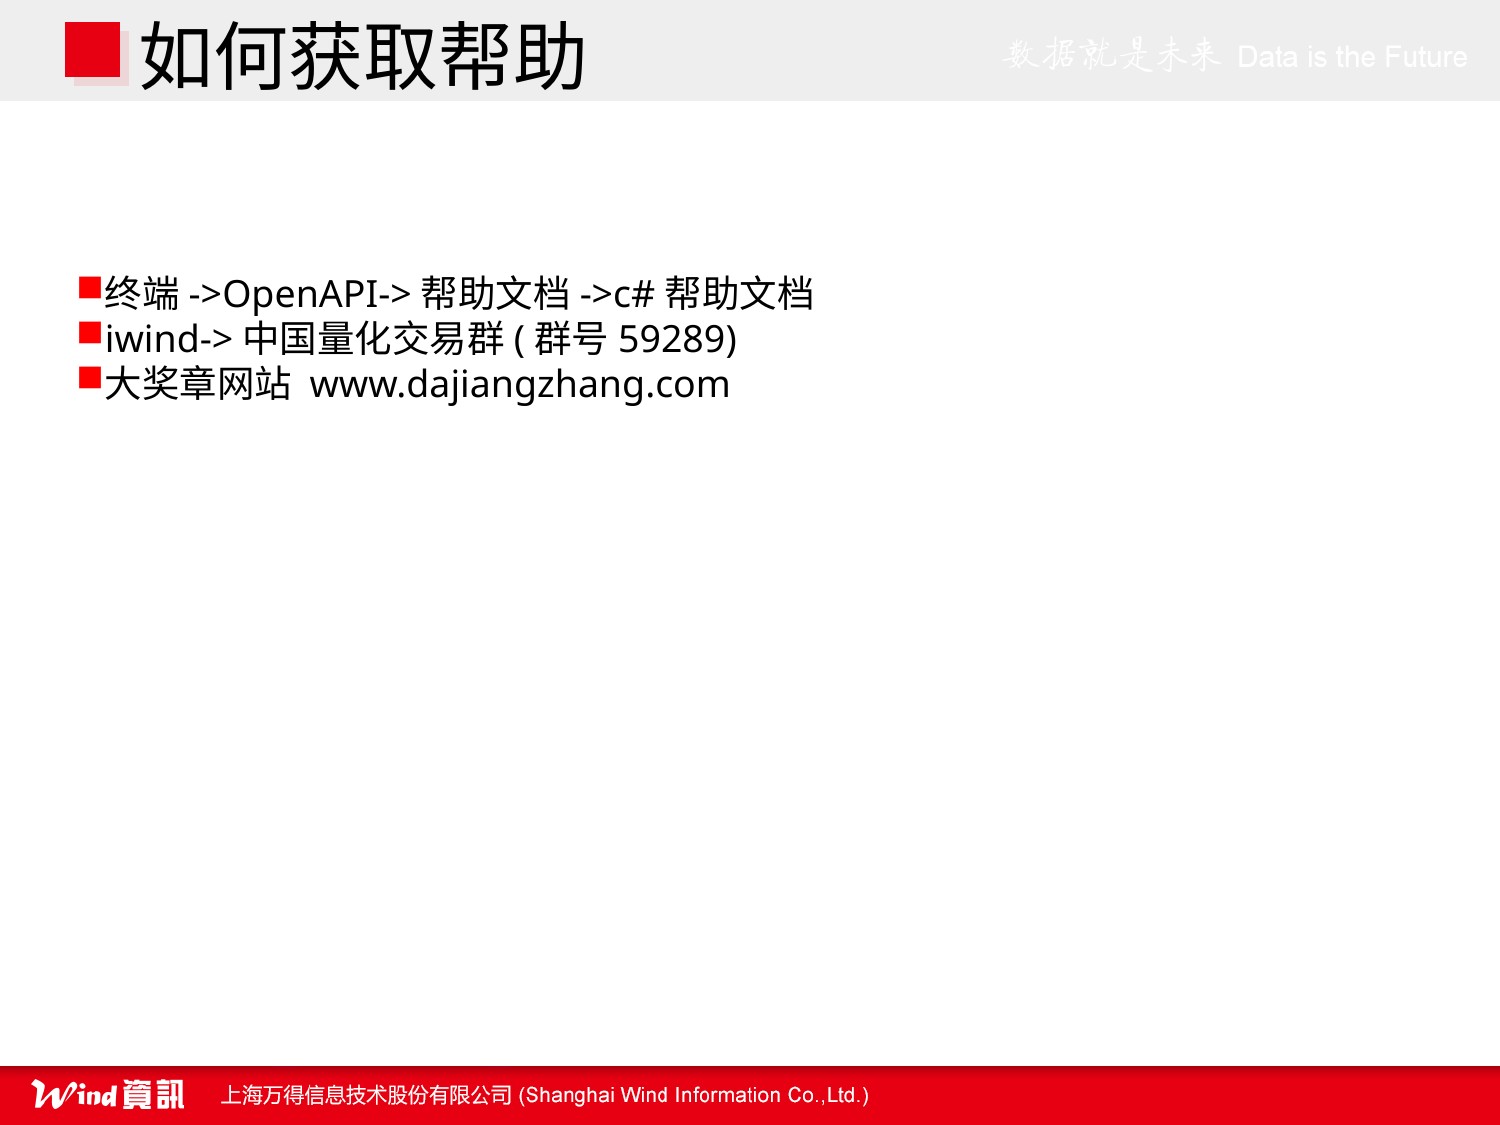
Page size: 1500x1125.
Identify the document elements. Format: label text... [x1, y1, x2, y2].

list 终端->OpenAPI->帮助文档->c#帮助文档 iwind->中国量化交易群(群号59289) 大奖章网站 www.dajiangzhang.com [61, 262, 1477, 1005]
picture [0, 0, 1500, 1125]
text_box 如何获取帮助 [123, 1, 798, 95]
